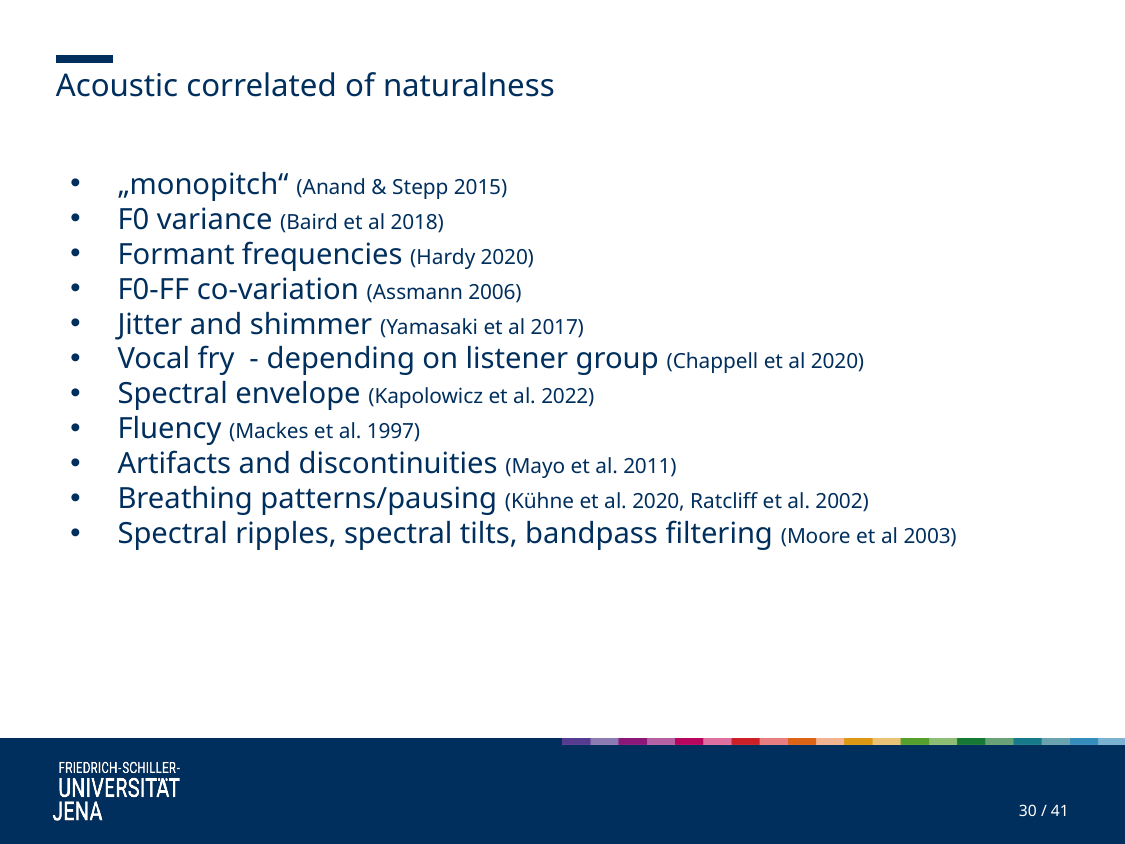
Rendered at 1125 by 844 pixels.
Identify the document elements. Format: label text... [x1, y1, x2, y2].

picture [562, 738, 1125, 745]
text_box Acoustic correlated of naturalness [54, 63, 856, 112]
picture [51, 755, 181, 827]
text_box „monopitch“ (Anand & Stepp 2015) F0 variance (Baird et al 2018) Formant frequencies (Hardy 2020) F0-FF co-variation (Assmann 2006) Jitter and shimmer (Yamasaki et al 2017) Vocal fry - depending on listener group (Chappell et al 2020) Spectral envelope (Kapolowicz et al. 2022) Fluency (Mackes et al. 1997) Artifacts and discontinuities (Mayo et al. 2011) Breathing patterns/pausing (Kühne et al. 2020, Ratcliff et al. 2002) Spectral ripples, spectral tilts, bandpass filtering (Moore et al 2003) [55, 157, 1090, 662]
